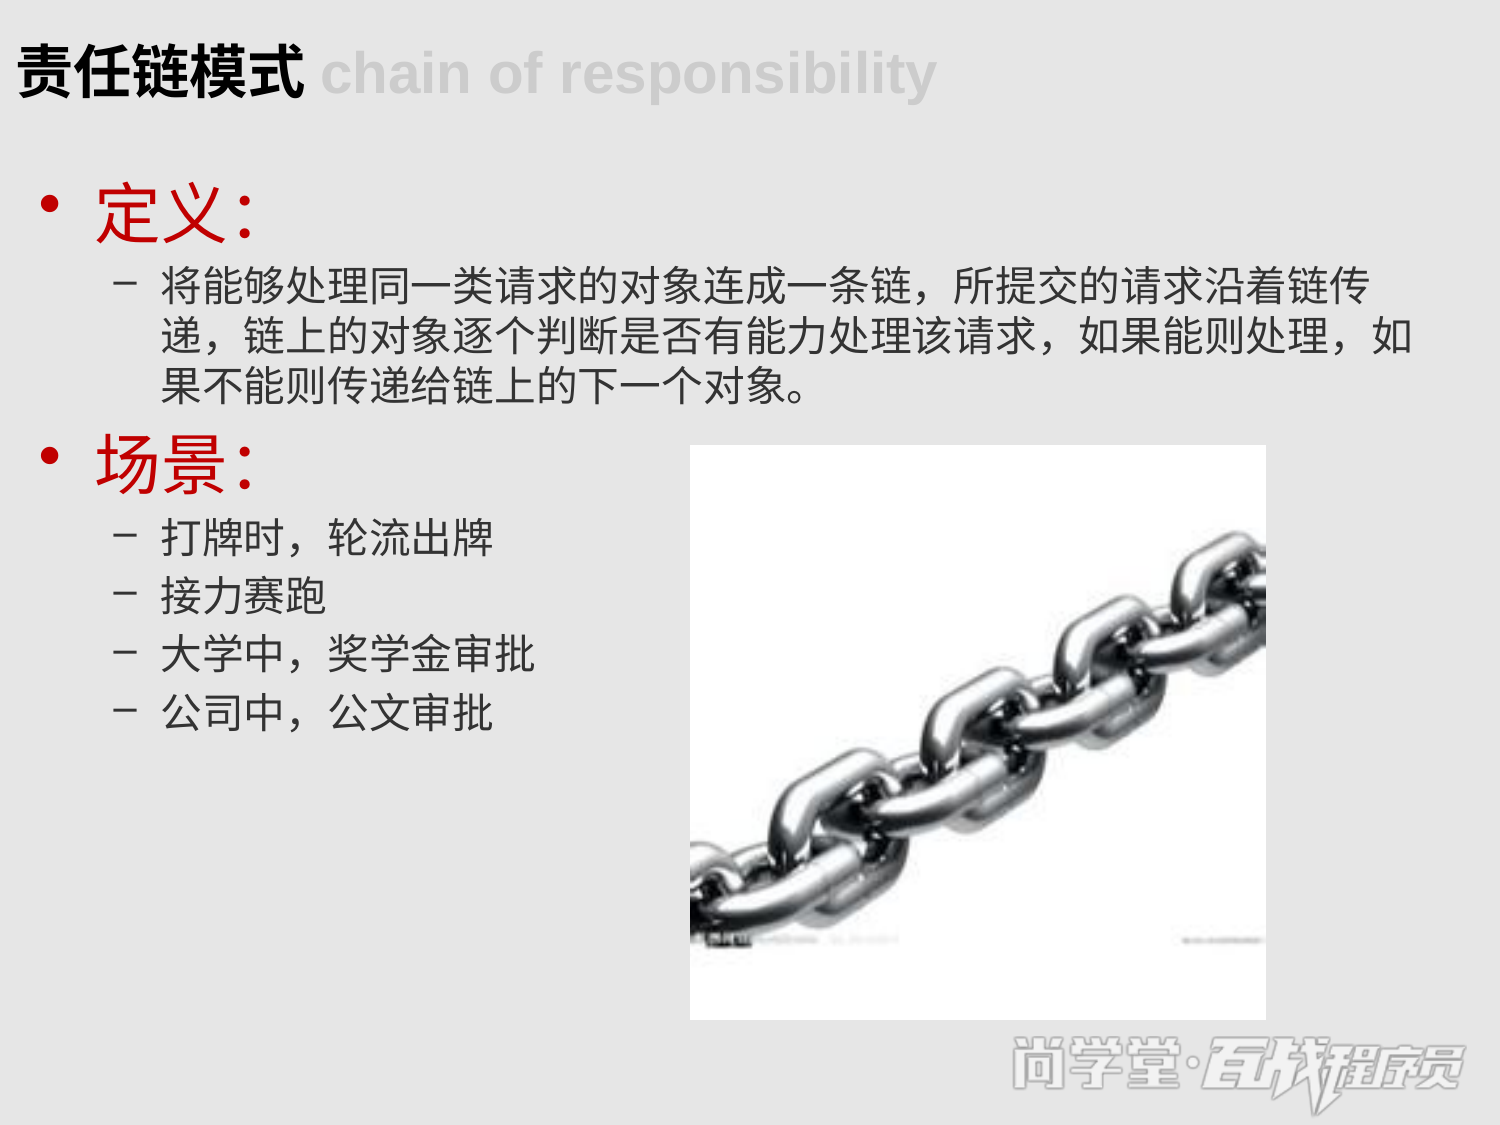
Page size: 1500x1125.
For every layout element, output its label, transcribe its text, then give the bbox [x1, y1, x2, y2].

picture [690, 445, 1266, 1020]
title 责任链模式chain of responsibility [0, 0, 1164, 141]
picture [1012, 1036, 1467, 1119]
list 定义： 将能够处理同一类请求的对象连成一条链，所提交的请求沿着链传递，链上的对象逐个判断是否有能力处理该请求，如果能则处理，如果不能则传递给链上的下一个对象。 场景： 打牌时，轮流出牌 接力赛跑 大学中，奖学金审批 公司中，公文审批 [23, 164, 1465, 997]
